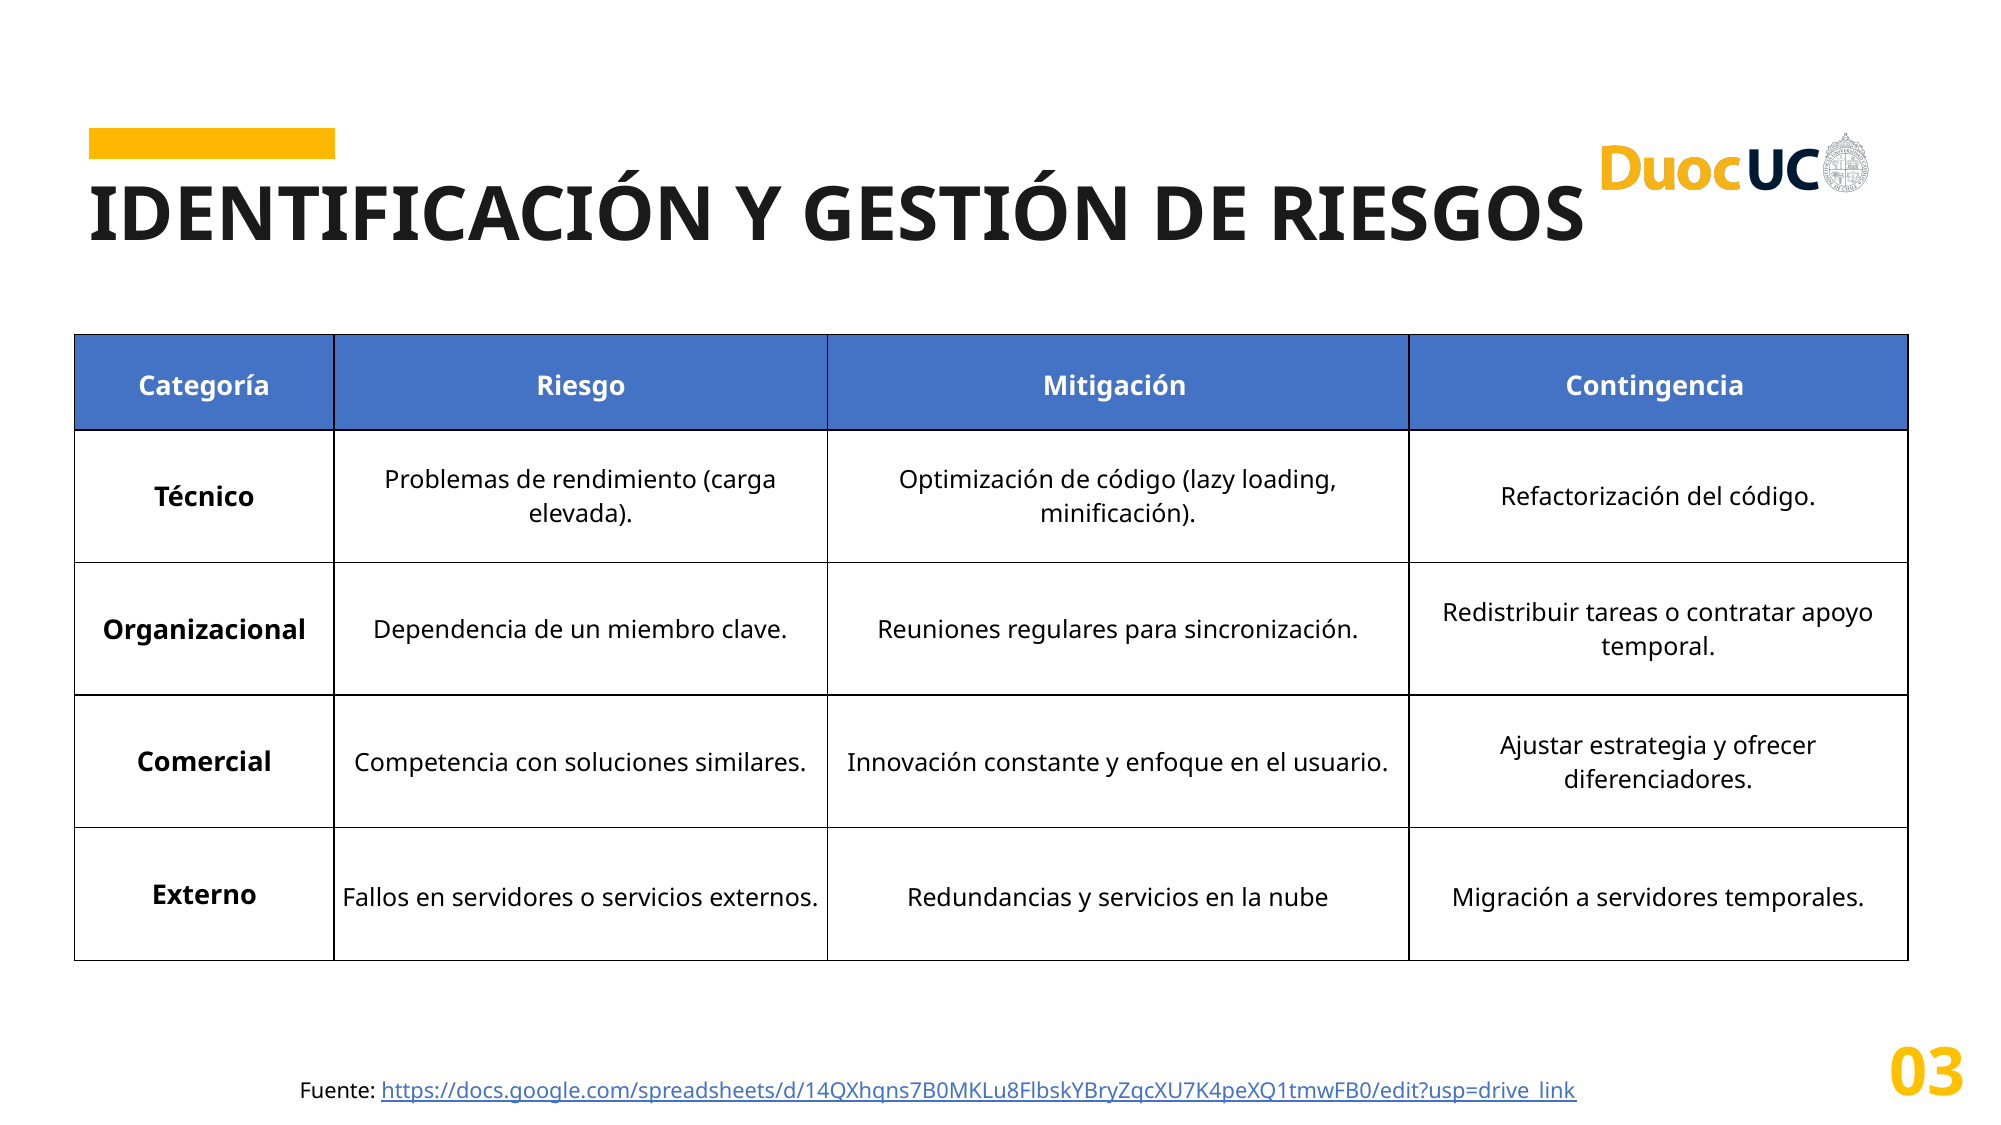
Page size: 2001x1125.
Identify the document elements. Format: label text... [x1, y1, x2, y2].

table_cell Problemas de rendimiento (carga elevada). [335, 431, 827, 562]
table_cell Competencia con soluciones similares. [335, 696, 827, 827]
table_header Contingencia [1410, 335, 1907, 429]
table_cell Innovación constante y enfoque en el usuario. [828, 696, 1408, 827]
table_cell Fallos en servidores o servicios externos. [335, 828, 827, 960]
table_cell Optimización de código (lazy loading, minificación). [828, 431, 1408, 562]
table_header Mitigación [828, 335, 1408, 429]
table_cell Técnico [75, 431, 333, 562]
text_box Fuente: https://docs.google.com/spreadsheets/d/14QXhqns7B0MKLu8FlbskYBryZqcXU7K4peXQ1tmwFB0/edit?usp=drive_link [284, 1069, 1675, 1111]
table_cell Externo [75, 828, 333, 960]
table_cell Redundancias y servicios en la nube [828, 828, 1408, 960]
table_cell Redistribuir tareas o contratar apoyo temporal. [1410, 563, 1907, 694]
table_header Categoría [75, 335, 333, 429]
text_box [90, 129, 334, 158]
table_cell Dependencia de un miembro clave. [335, 563, 827, 694]
table_cell Organizacional [75, 563, 333, 694]
table_header Riesgo [335, 335, 827, 429]
text_box IDENTIFICACIÓN Y GESTIÓN DE RIESGOS [74, 158, 1657, 264]
picture [1598, 128, 1872, 196]
table_cell Comercial [75, 696, 333, 827]
text_box 03 [1874, 1013, 2000, 1124]
table_cell Ajustar estrategia y ofrecer diferenciadores. [1410, 696, 1907, 827]
table_cell Reuniones regulares para sincronización. [828, 563, 1408, 694]
table_cell Migración a servidores temporales. [1410, 828, 1907, 960]
table_cell Refactorización del código. [1410, 431, 1907, 562]
